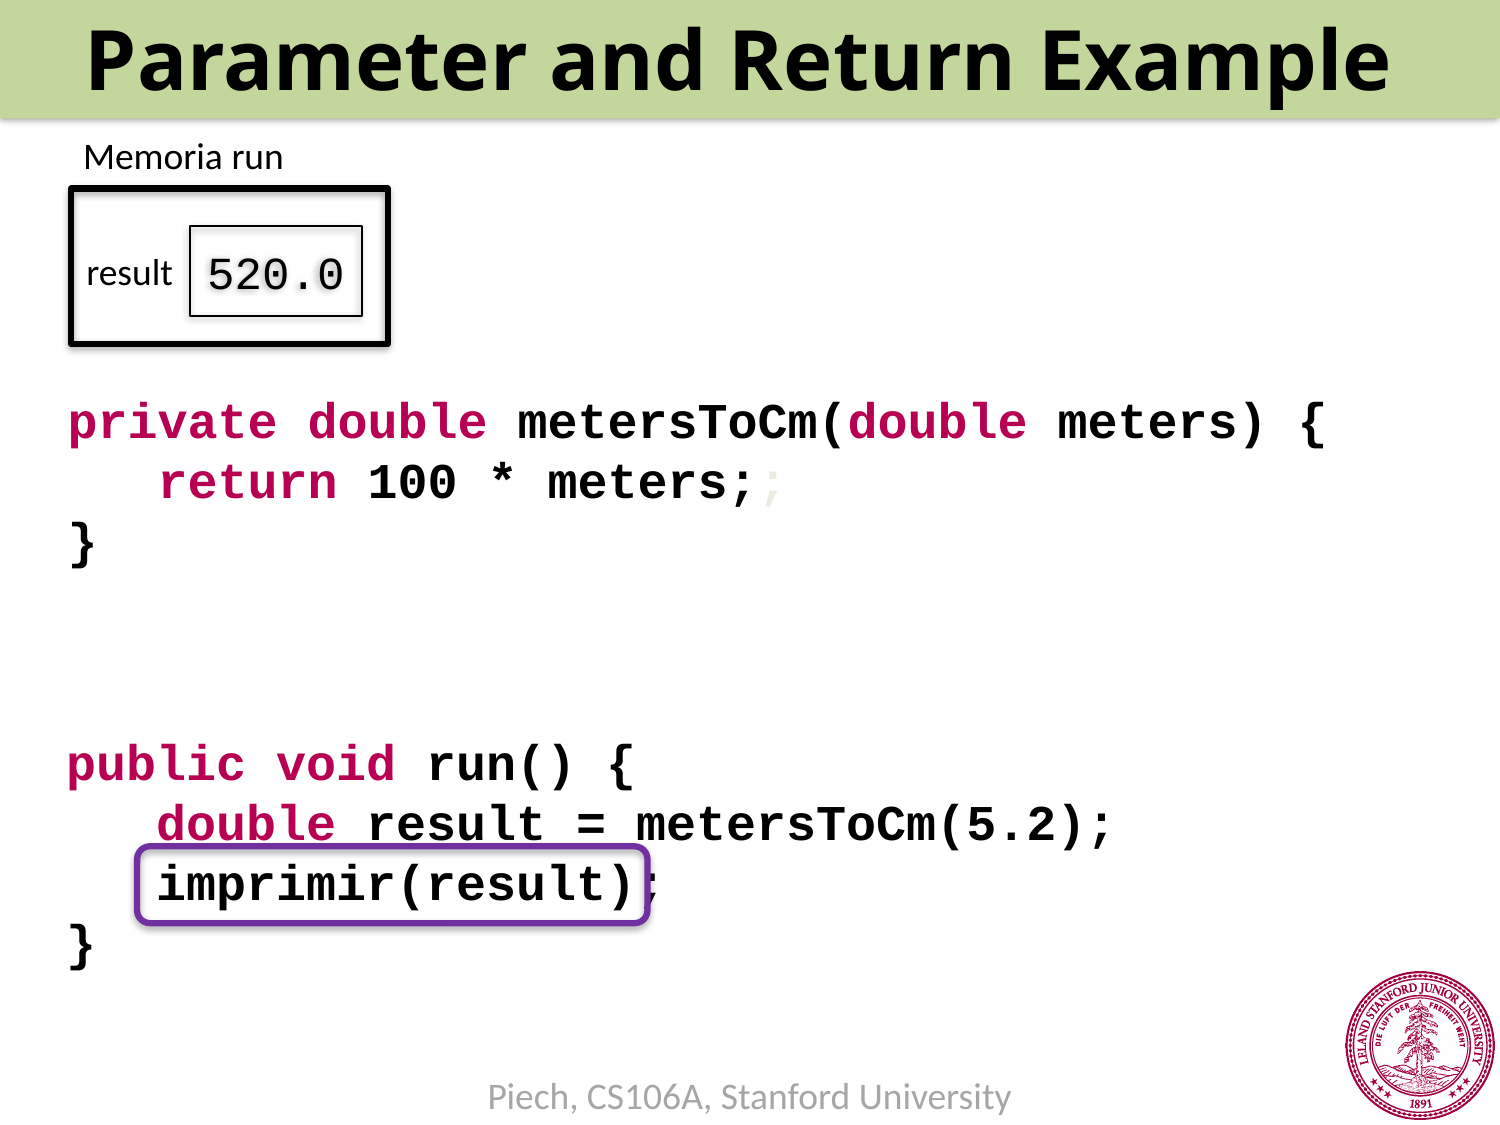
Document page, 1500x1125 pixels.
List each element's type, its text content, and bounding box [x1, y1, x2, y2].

text_box [136, 845, 649, 924]
text_box [71, 188, 389, 345]
list private double metersToCm(double meters) { return 100 * meters;; } [52, 200, 1451, 1030]
text_box Memoria run [68, 124, 308, 185]
picture [1345, 971, 1495, 1120]
text_box public void run() { double result = metersToCm(5.2); imprimir(result); } [51, 722, 1450, 915]
text_box Parameter and Return Example [0, 0, 1500, 122]
